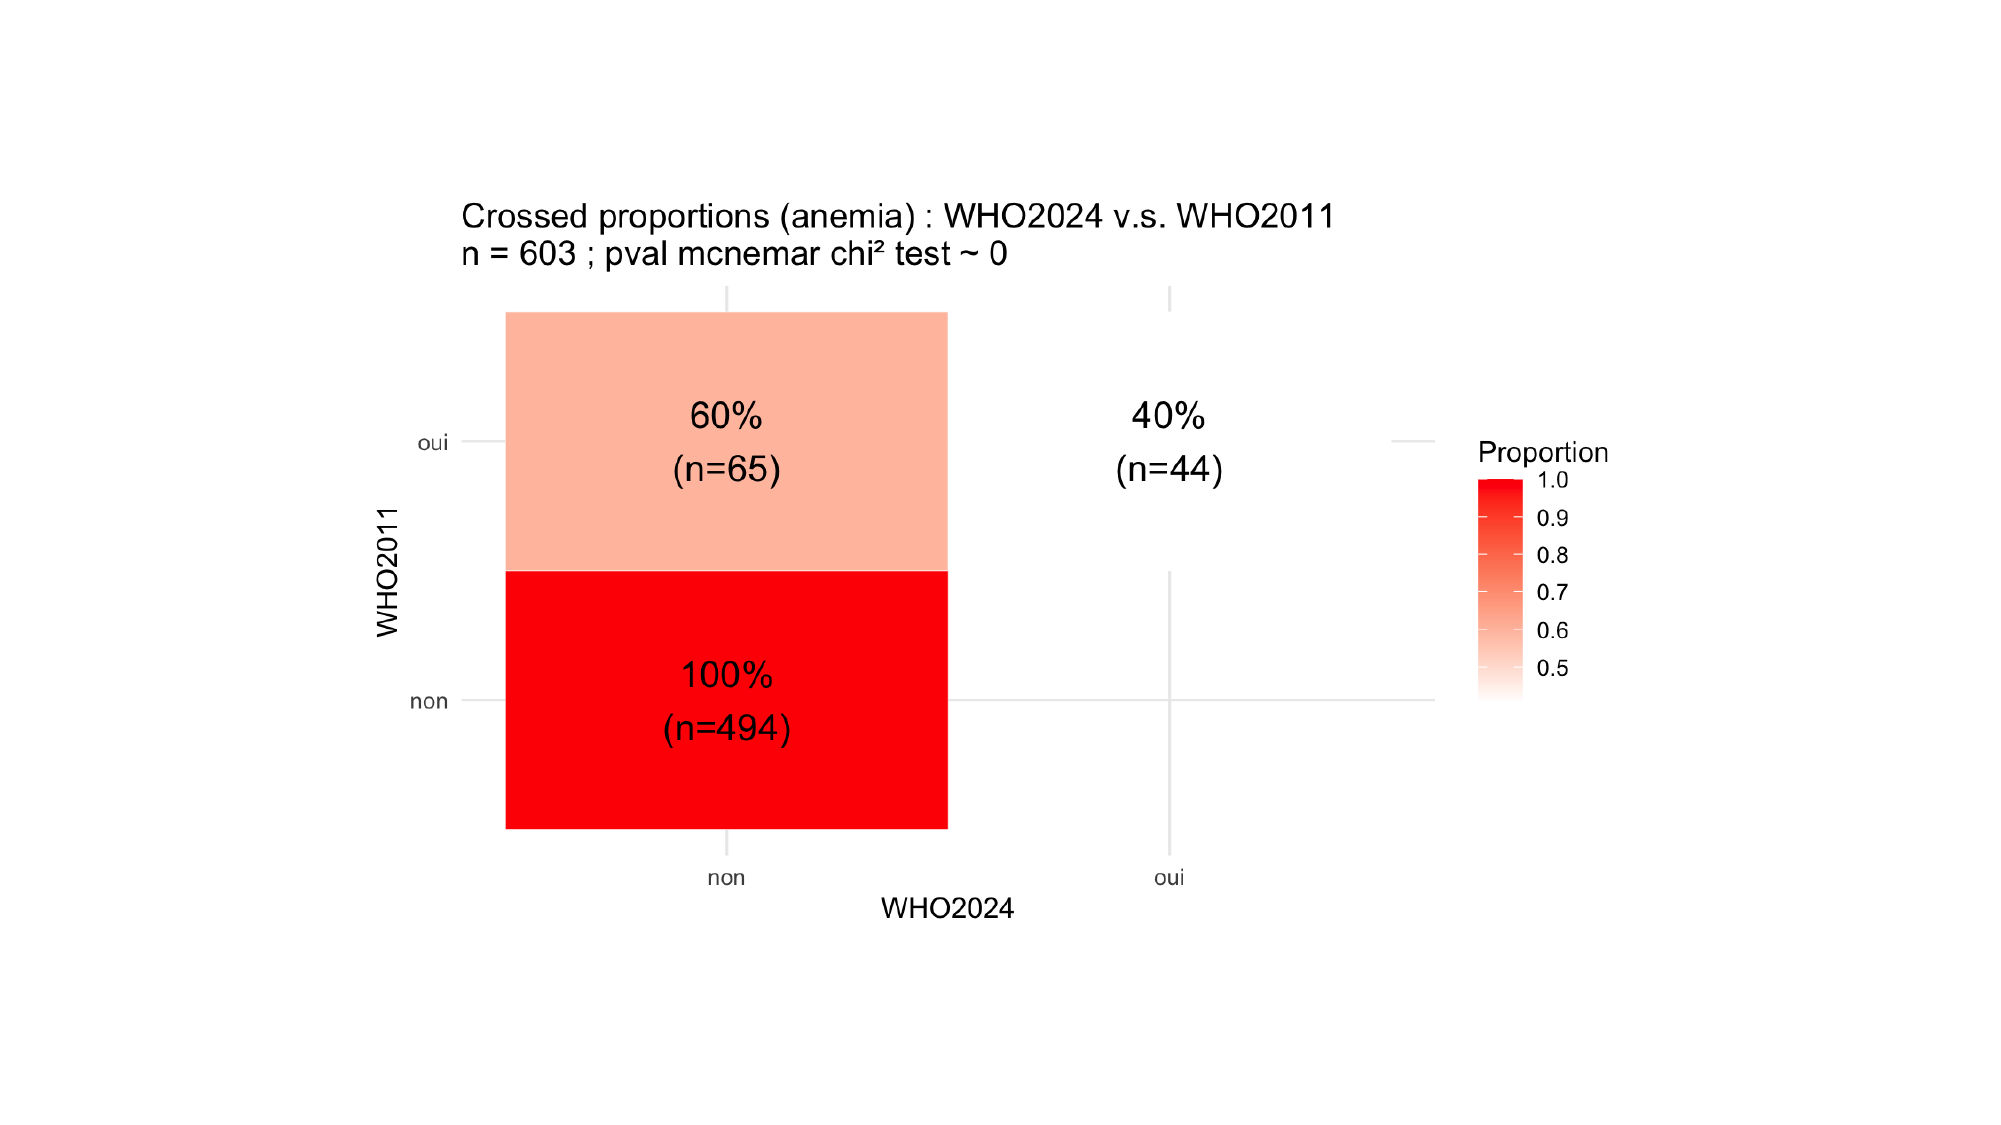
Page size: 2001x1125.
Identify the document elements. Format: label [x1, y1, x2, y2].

picture [361, 187, 1638, 938]
